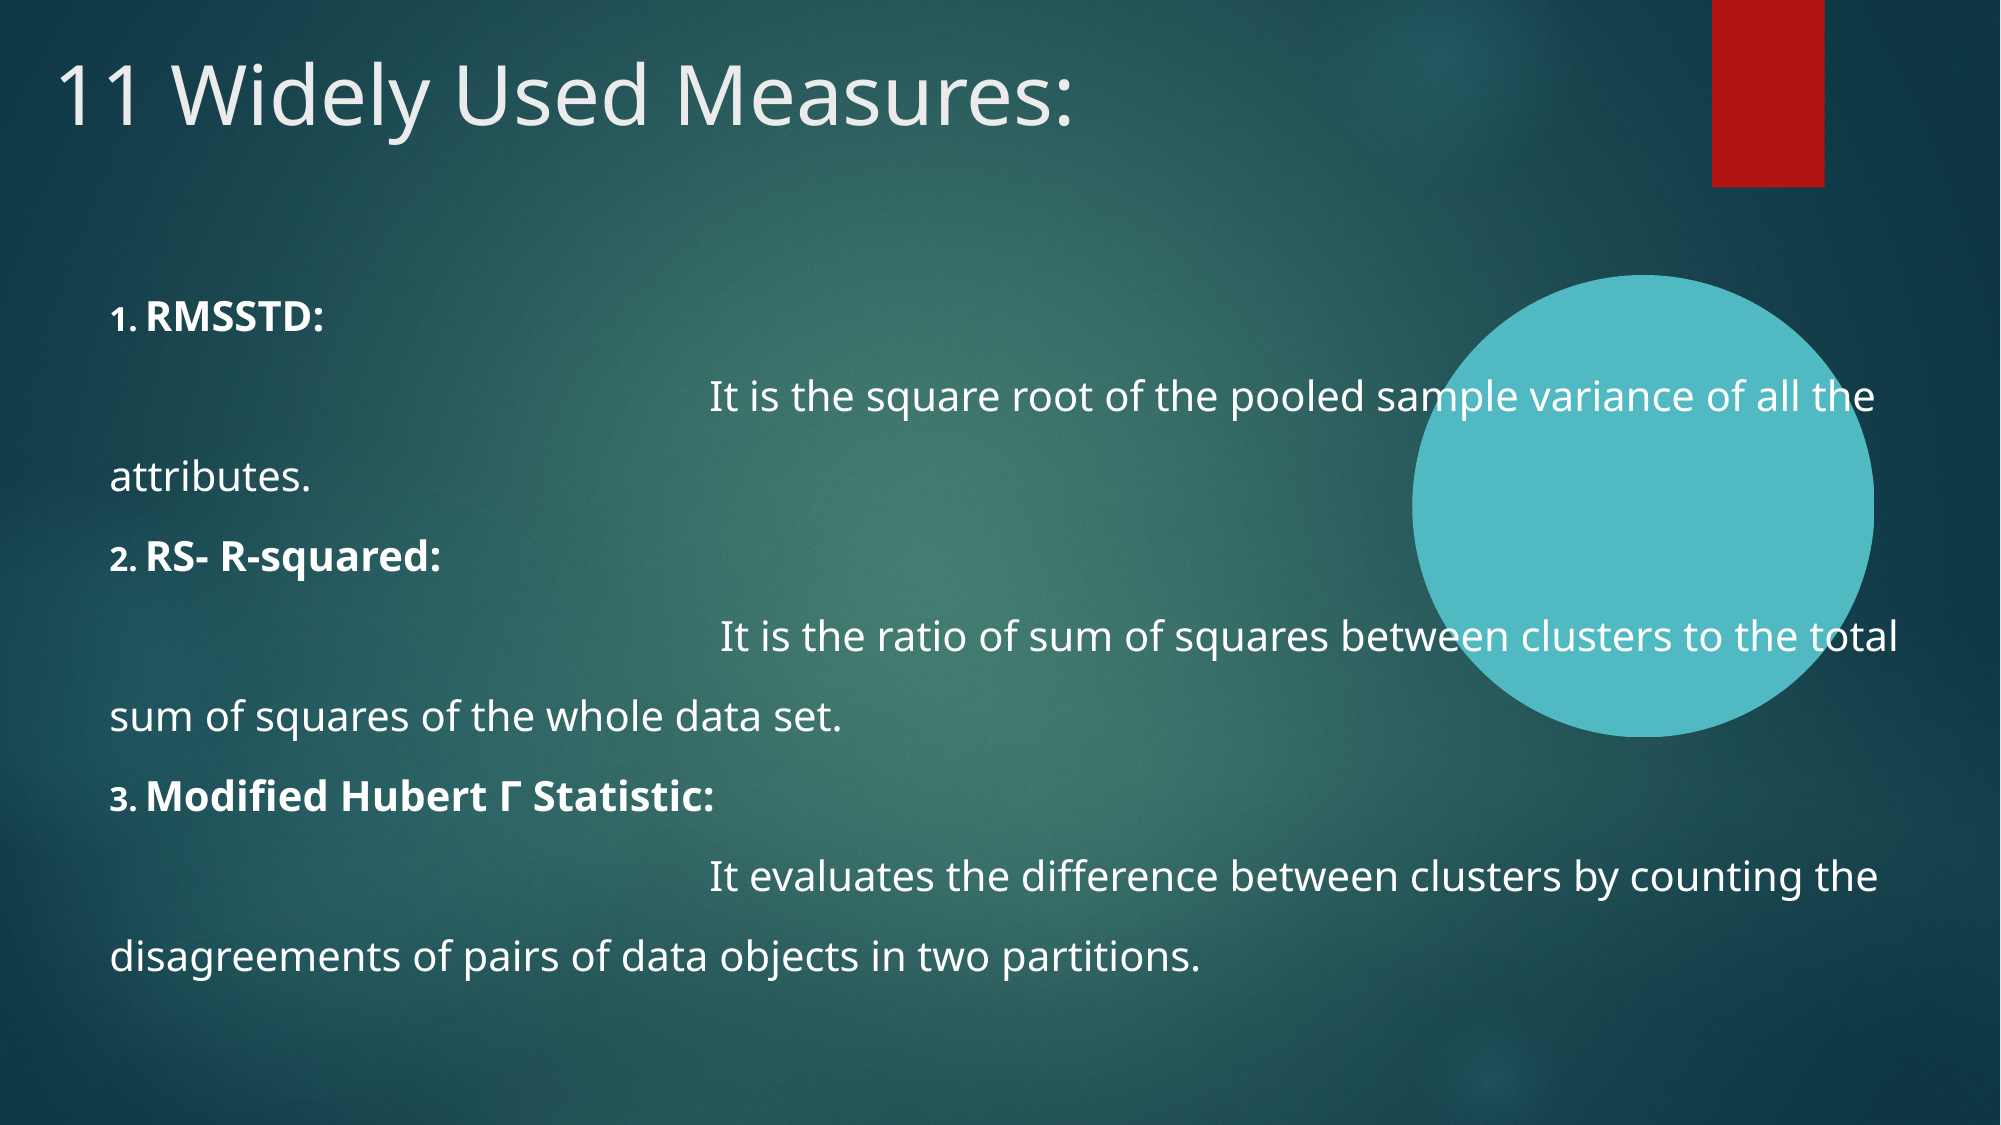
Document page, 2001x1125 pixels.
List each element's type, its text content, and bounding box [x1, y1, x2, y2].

text_box RMSSTD: It is the square root of the pooled sample variance of all the attributes. RS- R-squared: It is the ratio of sum of squares between clusters to the total sum of squares of the whole data set. Modified Hubert Γ Statistic: It evaluates the difference between clusters by counting the disagreements of pairs of data objects in two partitions. [94, 252, 1980, 1069]
text_box 11 Widely Used Measures: [38, 34, 1582, 152]
picture [0, 0, 2001, 1125]
